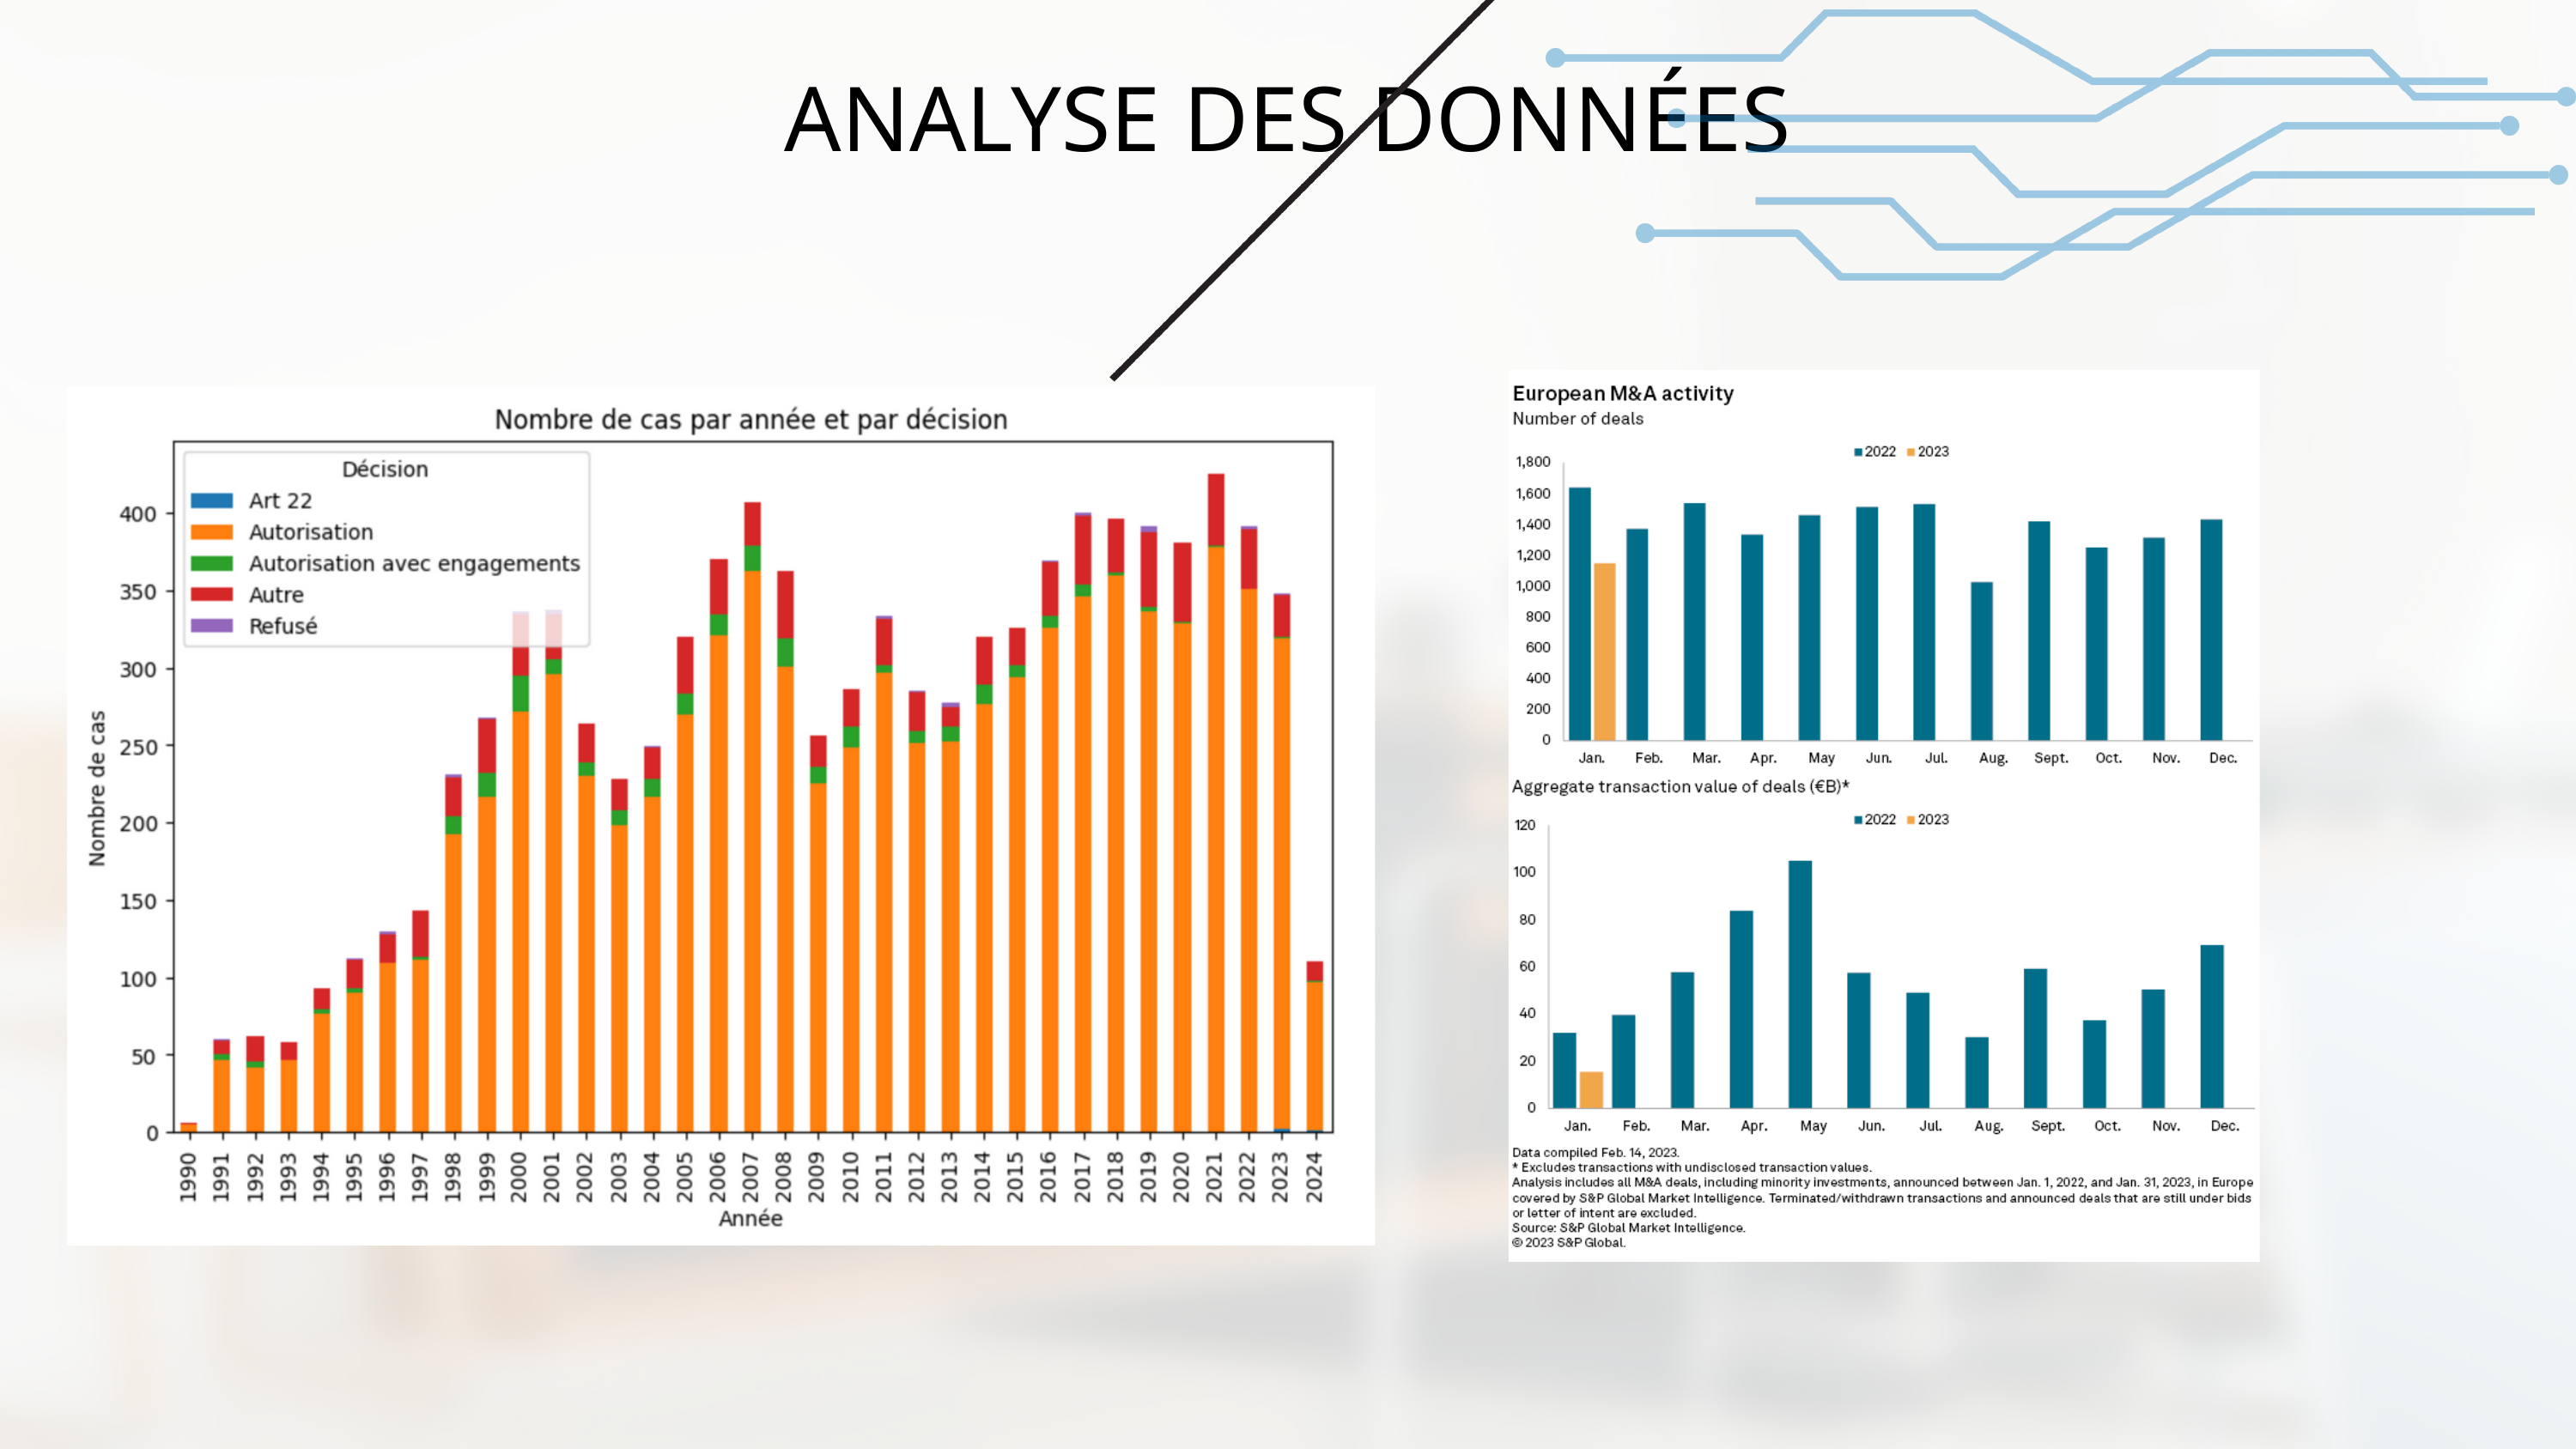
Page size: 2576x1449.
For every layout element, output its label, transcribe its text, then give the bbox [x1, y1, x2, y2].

text_box ANALYSE DES DONNÉES [392, 89, 989, 170]
text_box [1508, 370, 2260, 1262]
text_box [0, 0, 2576, 1449]
text_box [67, 387, 1376, 1246]
text_box [878, 0, 1621, 526]
text_box [1545, 9, 2576, 281]
